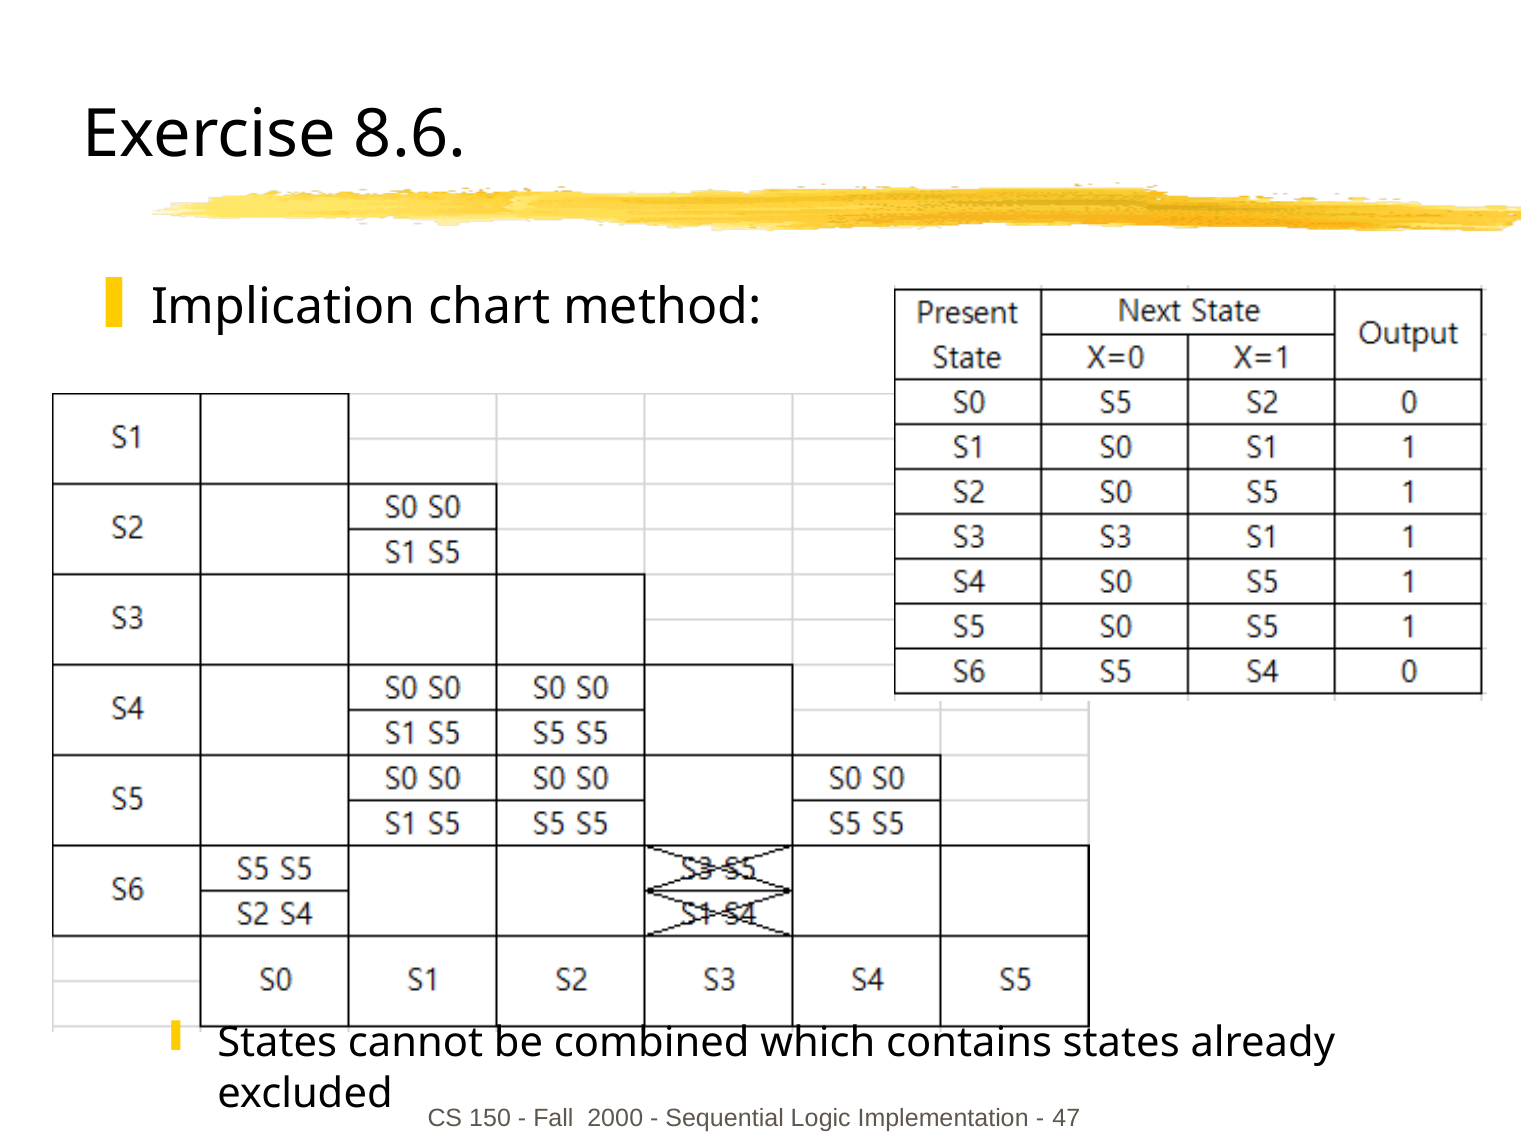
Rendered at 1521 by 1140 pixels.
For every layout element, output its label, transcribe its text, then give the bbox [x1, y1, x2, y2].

text_box Implication chart method: States cannot be combined which contains states already excluded [78, 265, 1521, 1007]
picture [52, 285, 1487, 1032]
picture [152, 177, 1521, 242]
footer CS 150 - Fall 2000 - Sequential Logic Implementation - 47 [388, 1063, 1120, 1140]
title Exercise 8.6. [67, 38, 1361, 178]
